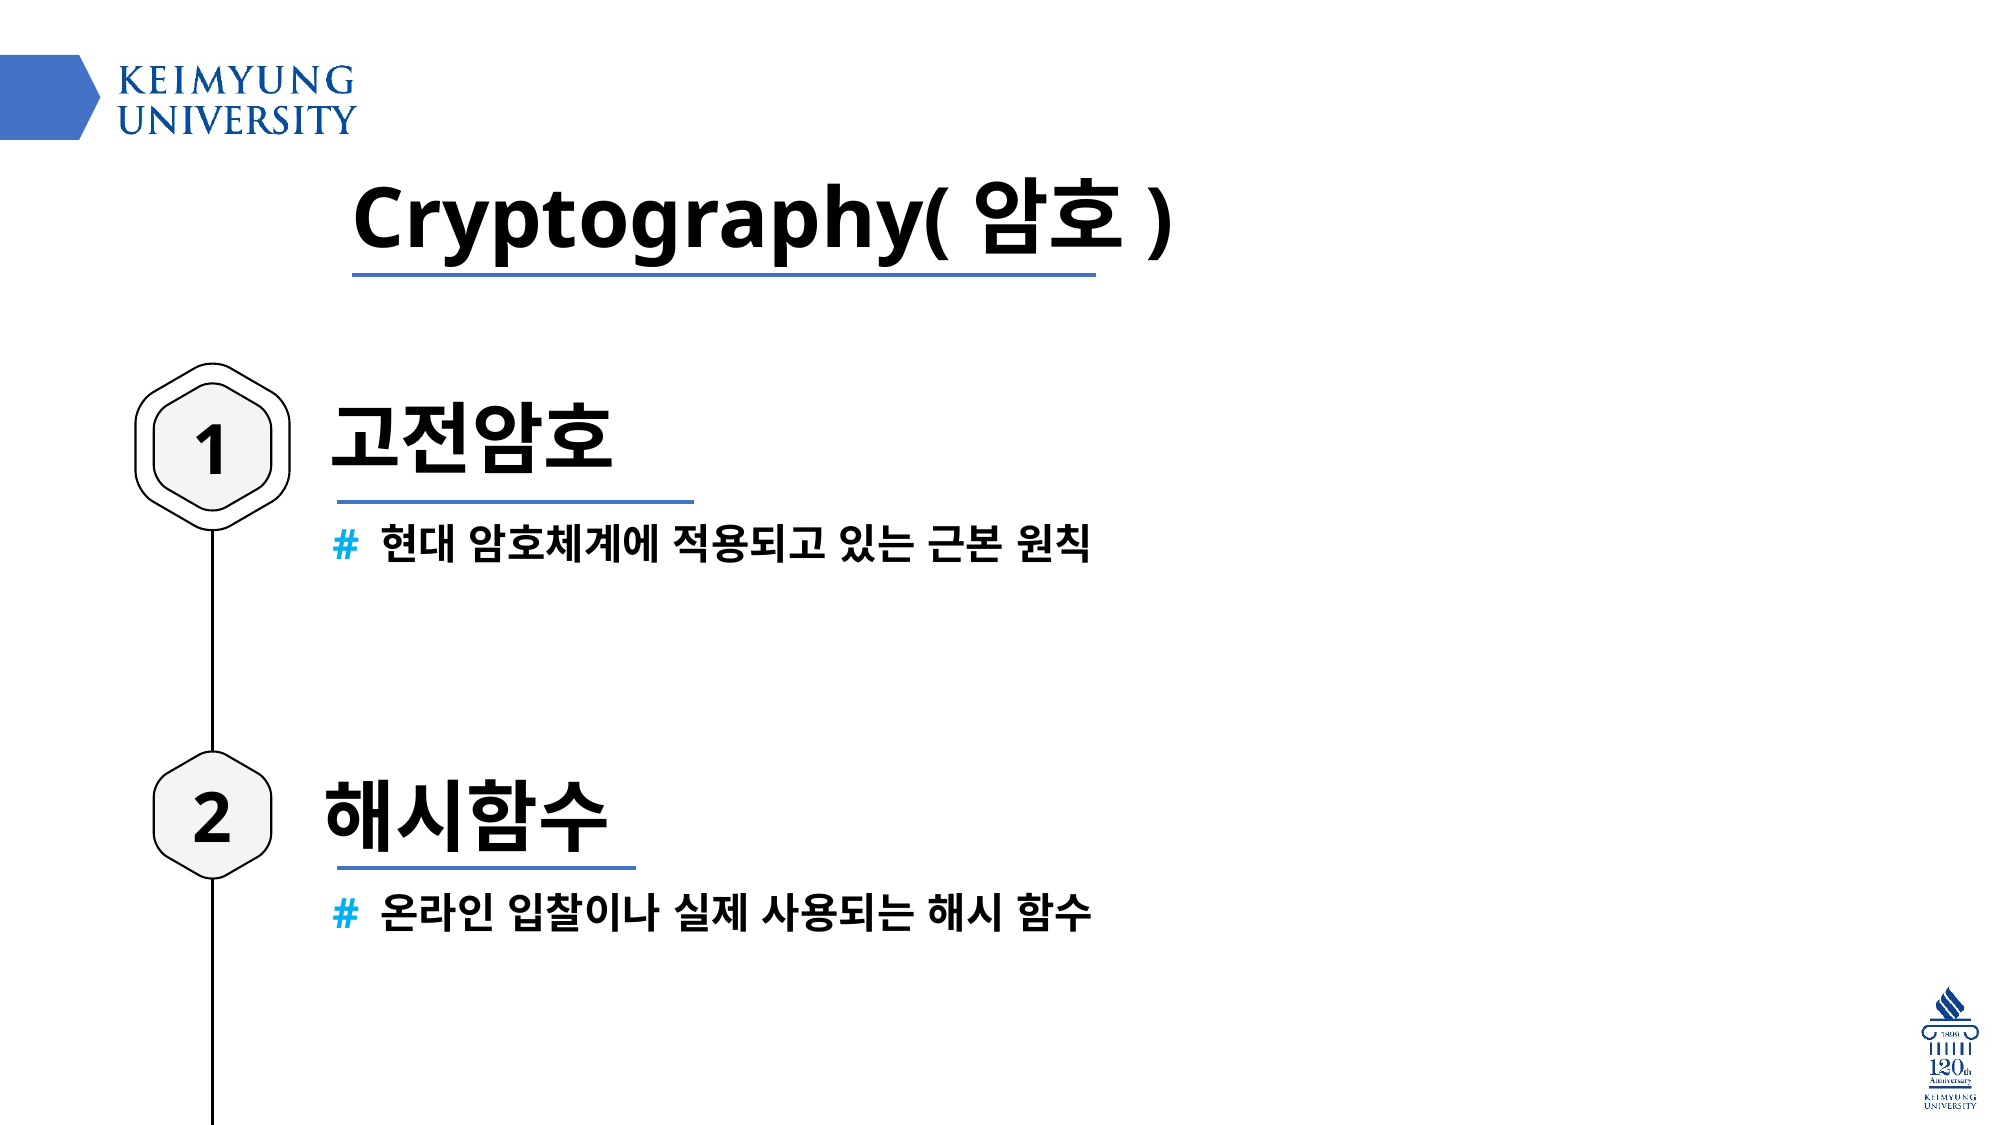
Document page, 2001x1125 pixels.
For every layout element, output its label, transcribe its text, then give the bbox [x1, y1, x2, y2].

picture [1900, 969, 2000, 1125]
text_box 2 [213, 751, 272, 879]
text_box # 현대 암호체계에 적용되고 있는 근본 원칙 [317, 510, 1200, 576]
picture [107, 56, 367, 143]
text_box 해시함수 [323, 767, 1096, 862]
text_box 2 [153, 751, 212, 879]
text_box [336, 156, 1282, 275]
text_box 고전암호 [329, 389, 1101, 483]
text_box [135, 363, 290, 531]
text_box # 온라인 입찰이나 실제 사용되는 해시 함수 [317, 879, 1378, 945]
